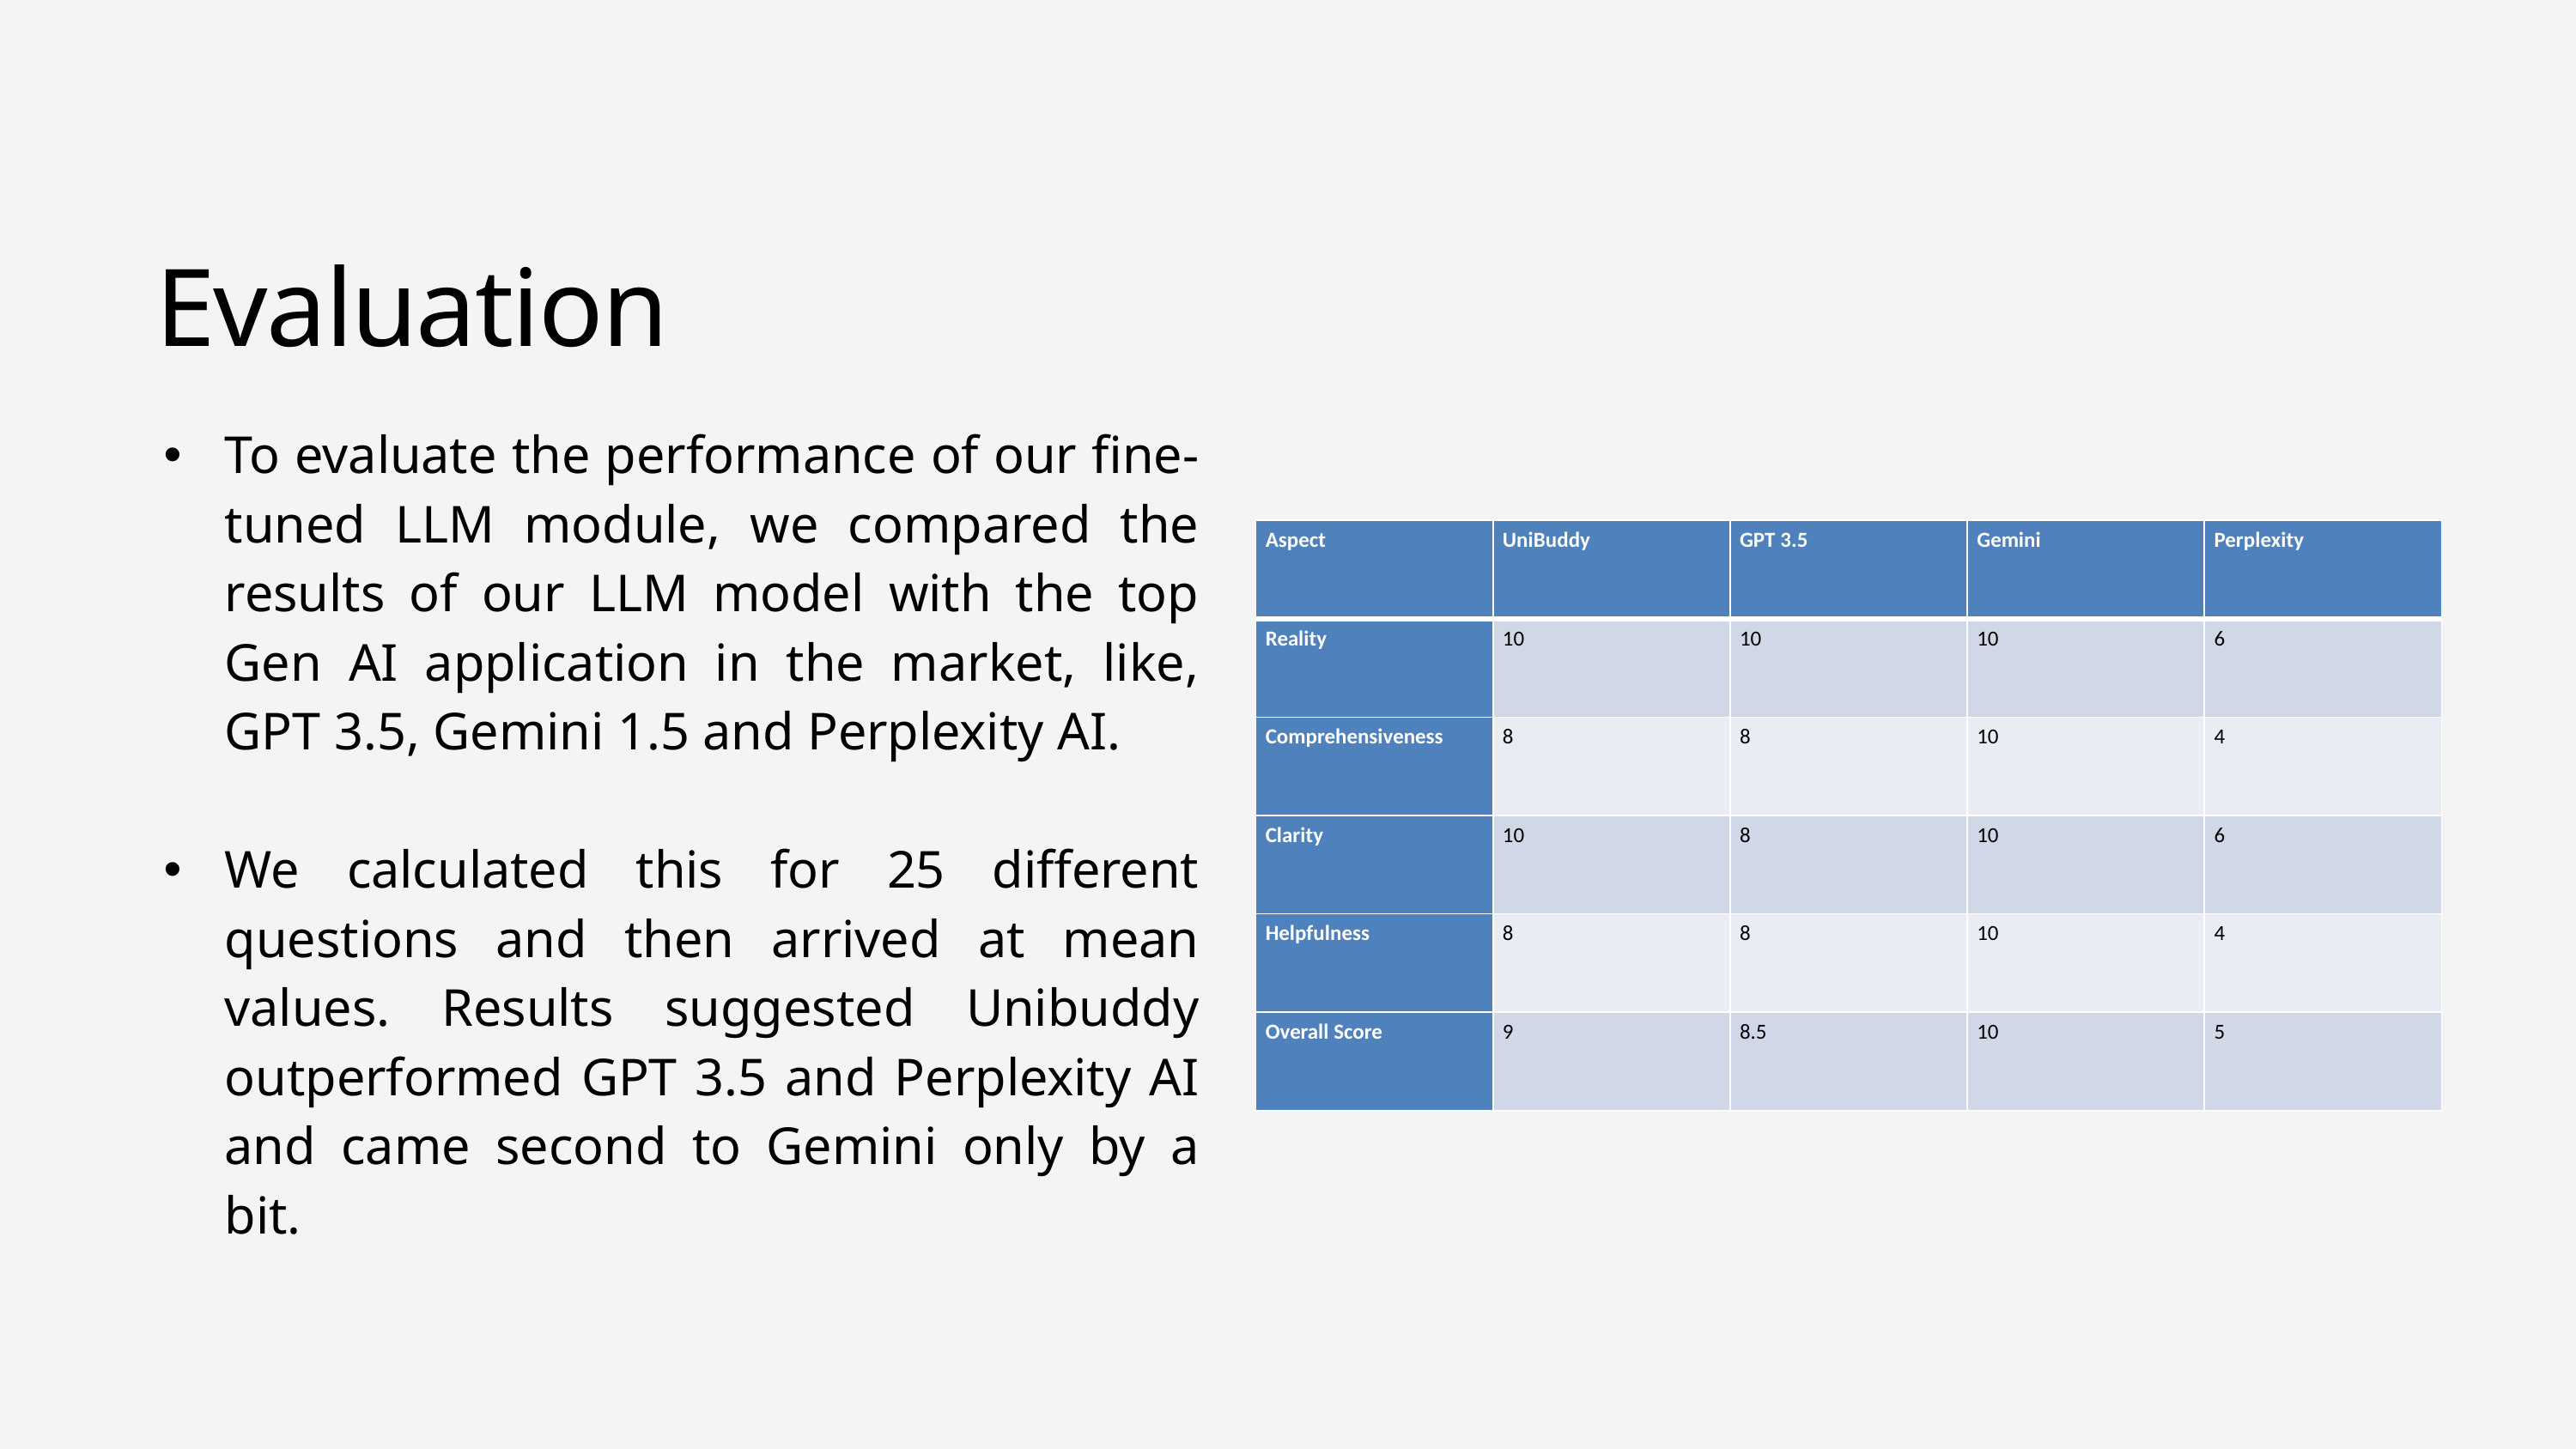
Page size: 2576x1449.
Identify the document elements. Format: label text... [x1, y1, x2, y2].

table_cell 10 [1968, 718, 2203, 815]
table_cell 10 [1494, 621, 1729, 717]
table_header Perplexity [2205, 521, 2441, 616]
table_cell 10 [1731, 621, 1966, 717]
table_cell 4 [2205, 914, 2441, 1011]
table_cell 10 [1968, 816, 2203, 913]
table_cell Overall Score [1256, 1013, 1492, 1110]
text_box To evaluate the performance of our fine-tuned LLM module, we compared the results of our LLM model with the top Gen AI application in the market, like, GPT 3.5, Gemini 1.5 and Perplexity AI. We calculated this for 25 different questions and then arrived at mean values. Results suggested Unibuddy outperformed GPT 3.5 and Perplexity AI and came second to Gemini only by a bit. [150, 413, 1213, 1325]
table_header UniBuddy [1494, 521, 1729, 616]
table_cell 5 [2205, 1013, 2441, 1110]
table_cell 8 [1731, 914, 1966, 1011]
table_cell 10 [1968, 621, 2203, 717]
table_cell 8 [1731, 816, 1966, 913]
table_cell 10 [1968, 1013, 2203, 1110]
table_header Gemini [1968, 521, 2203, 616]
table_cell Comprehensiveness [1256, 718, 1492, 815]
table_cell 10 [1968, 914, 2203, 1011]
text_box Evaluation [155, 144, 1814, 368]
table_cell 8 [1494, 718, 1729, 815]
table_cell 10 [1494, 816, 1729, 913]
table_cell 6 [2205, 816, 2441, 913]
table_cell 4 [2205, 718, 2441, 815]
table_cell 8.5 [1731, 1013, 1966, 1110]
table_cell 8 [1731, 718, 1966, 815]
table_cell 6 [2205, 621, 2441, 717]
table_cell 9 [1494, 1013, 1729, 1110]
table_cell Helpfulness [1256, 914, 1492, 1011]
table_cell 8 [1494, 914, 1729, 1011]
table_header GPT 3.5 [1731, 521, 1966, 616]
table_cell Clarity [1256, 816, 1492, 913]
table_cell Reality [1256, 621, 1492, 717]
table_header Aspect [1256, 521, 1492, 616]
